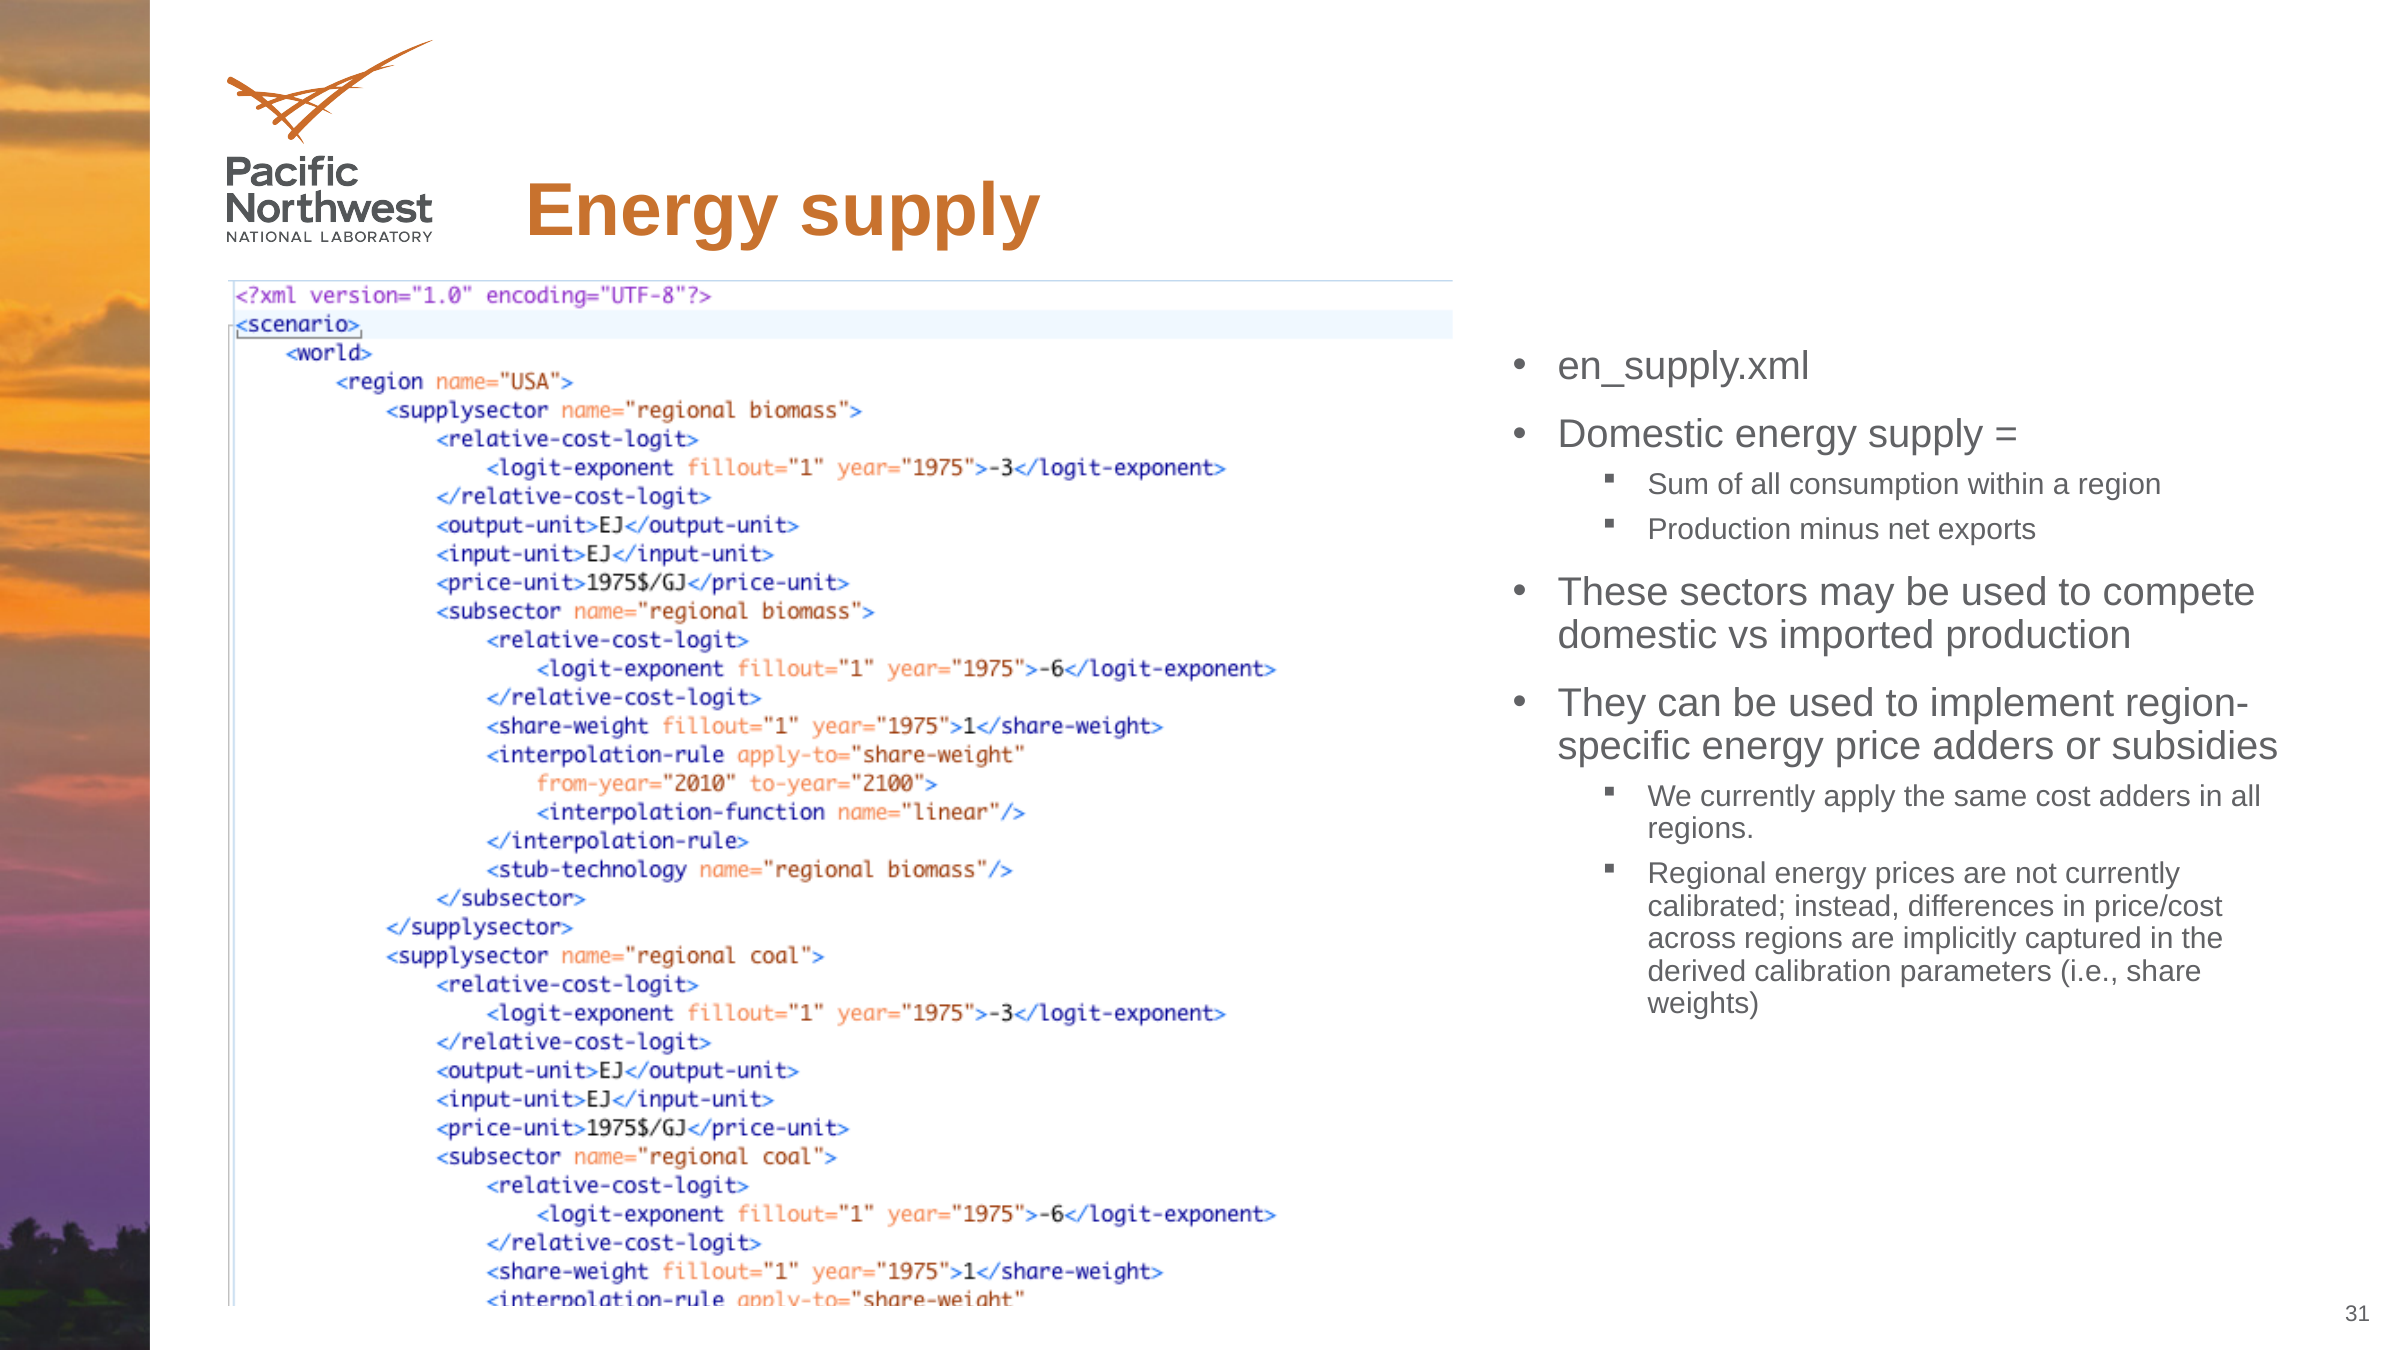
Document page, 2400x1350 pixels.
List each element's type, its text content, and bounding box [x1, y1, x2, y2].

slide_number 31 [2295, 1275, 2370, 1350]
picture [225, 38, 435, 244]
picture [0, 0, 149, 1350]
title Energy supply [525, 44, 2325, 260]
picture [228, 280, 1453, 1306]
list en_supply.xml Domestic energy supply = Sum of all consumption within a region Production minus net exports These sectors may be used to compete domestic vs imported production They can be used to implement region-specific energy price adders or subsidies We currently apply the same cost adders in all regions. Regional energy prices are not currently calibrated; instead, differences in price/cost across regions are implicitly captured in the derived calibration parameters (i.e., share weights) [1497, 337, 2325, 1275]
